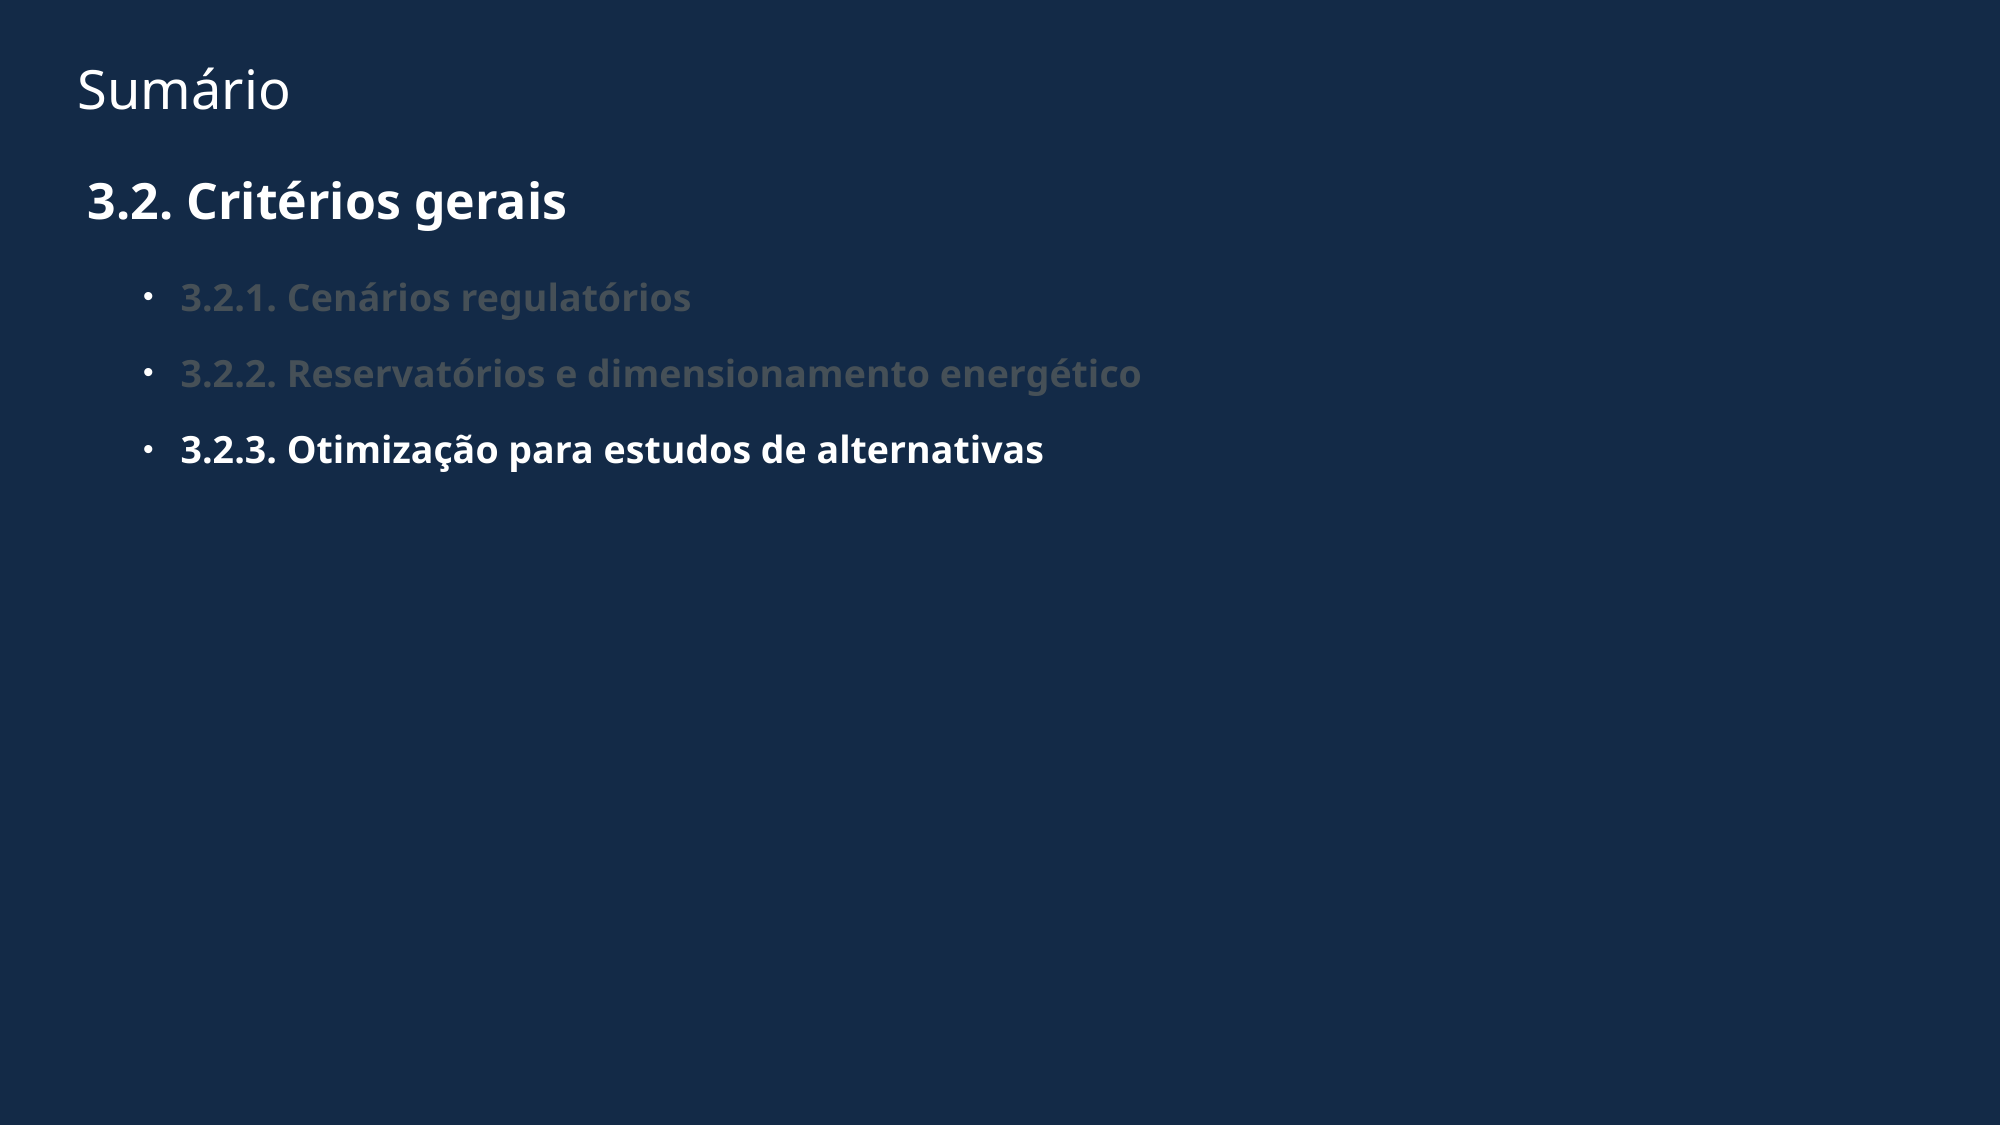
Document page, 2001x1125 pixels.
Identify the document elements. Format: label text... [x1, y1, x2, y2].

list 3.2. Critérios gerais 3.2.1. Cenários regulatórios 3.2.2. Reservatórios e dimensionamento energético 3.2.3. Otimização para estudos de alternativas [62, 162, 1926, 1076]
title Sumário [62, 37, 1926, 138]
